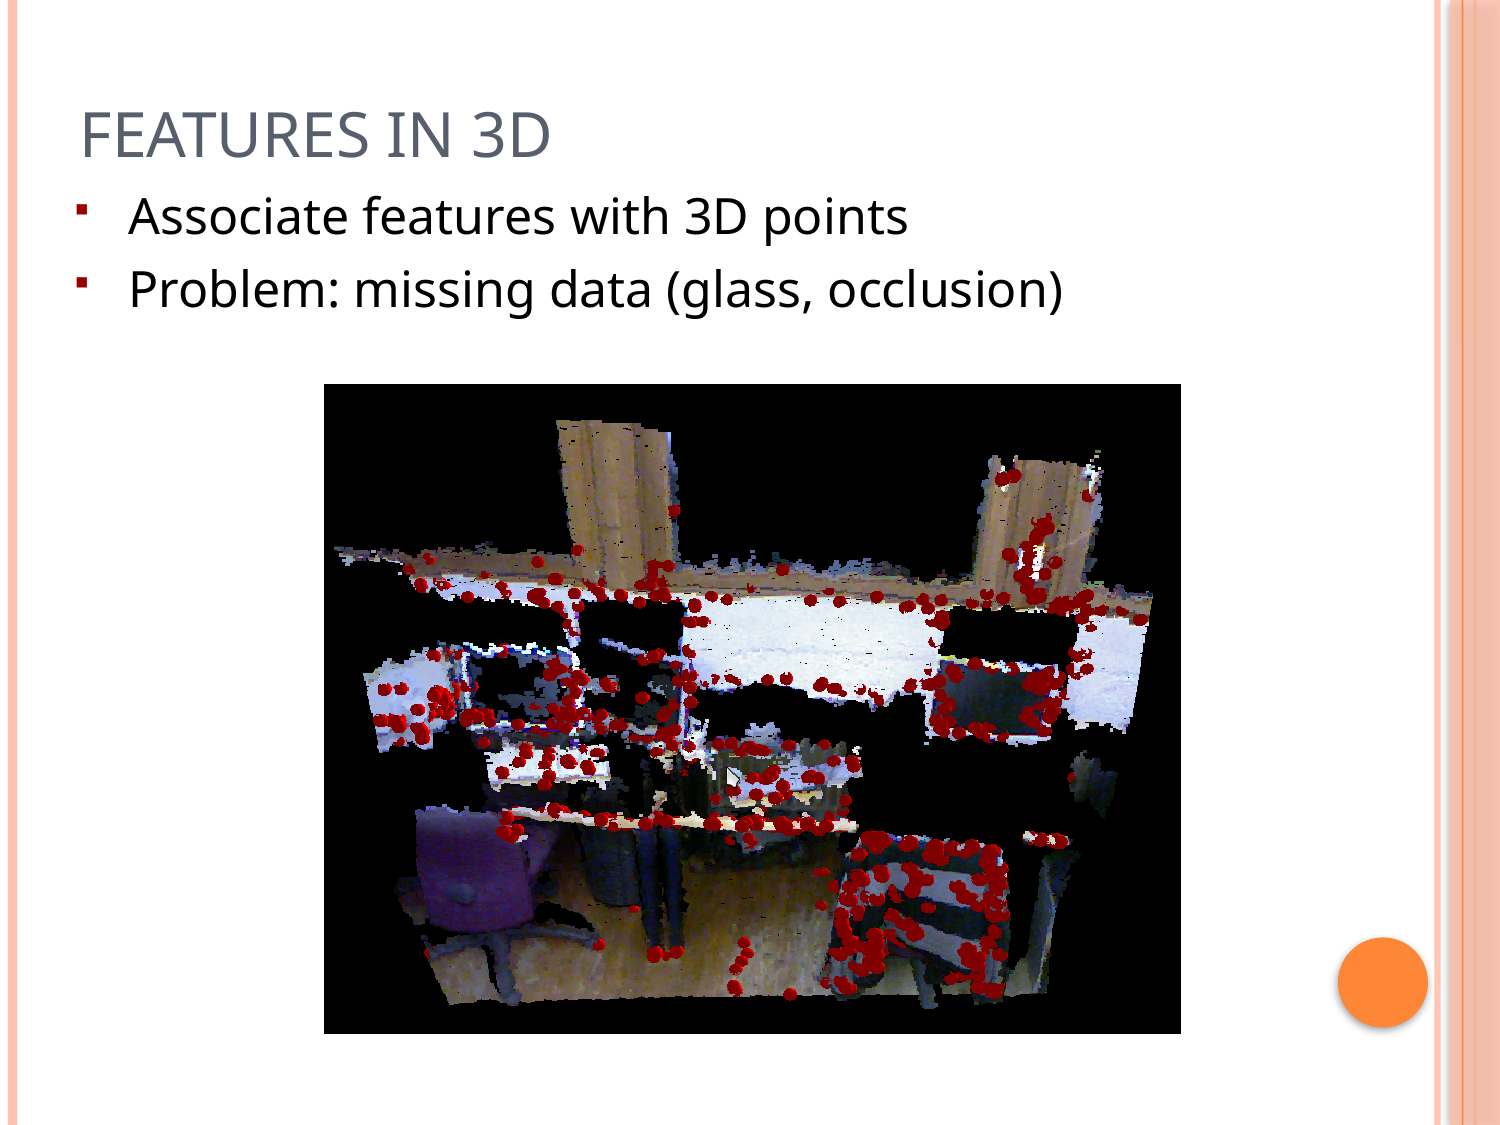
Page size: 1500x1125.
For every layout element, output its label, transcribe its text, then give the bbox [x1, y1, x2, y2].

list Associate features with 3D points Problem: missing data (glass, occlusion) [59, 177, 1460, 1053]
title Features in 3D [64, 40, 1123, 177]
picture [324, 384, 1182, 1034]
